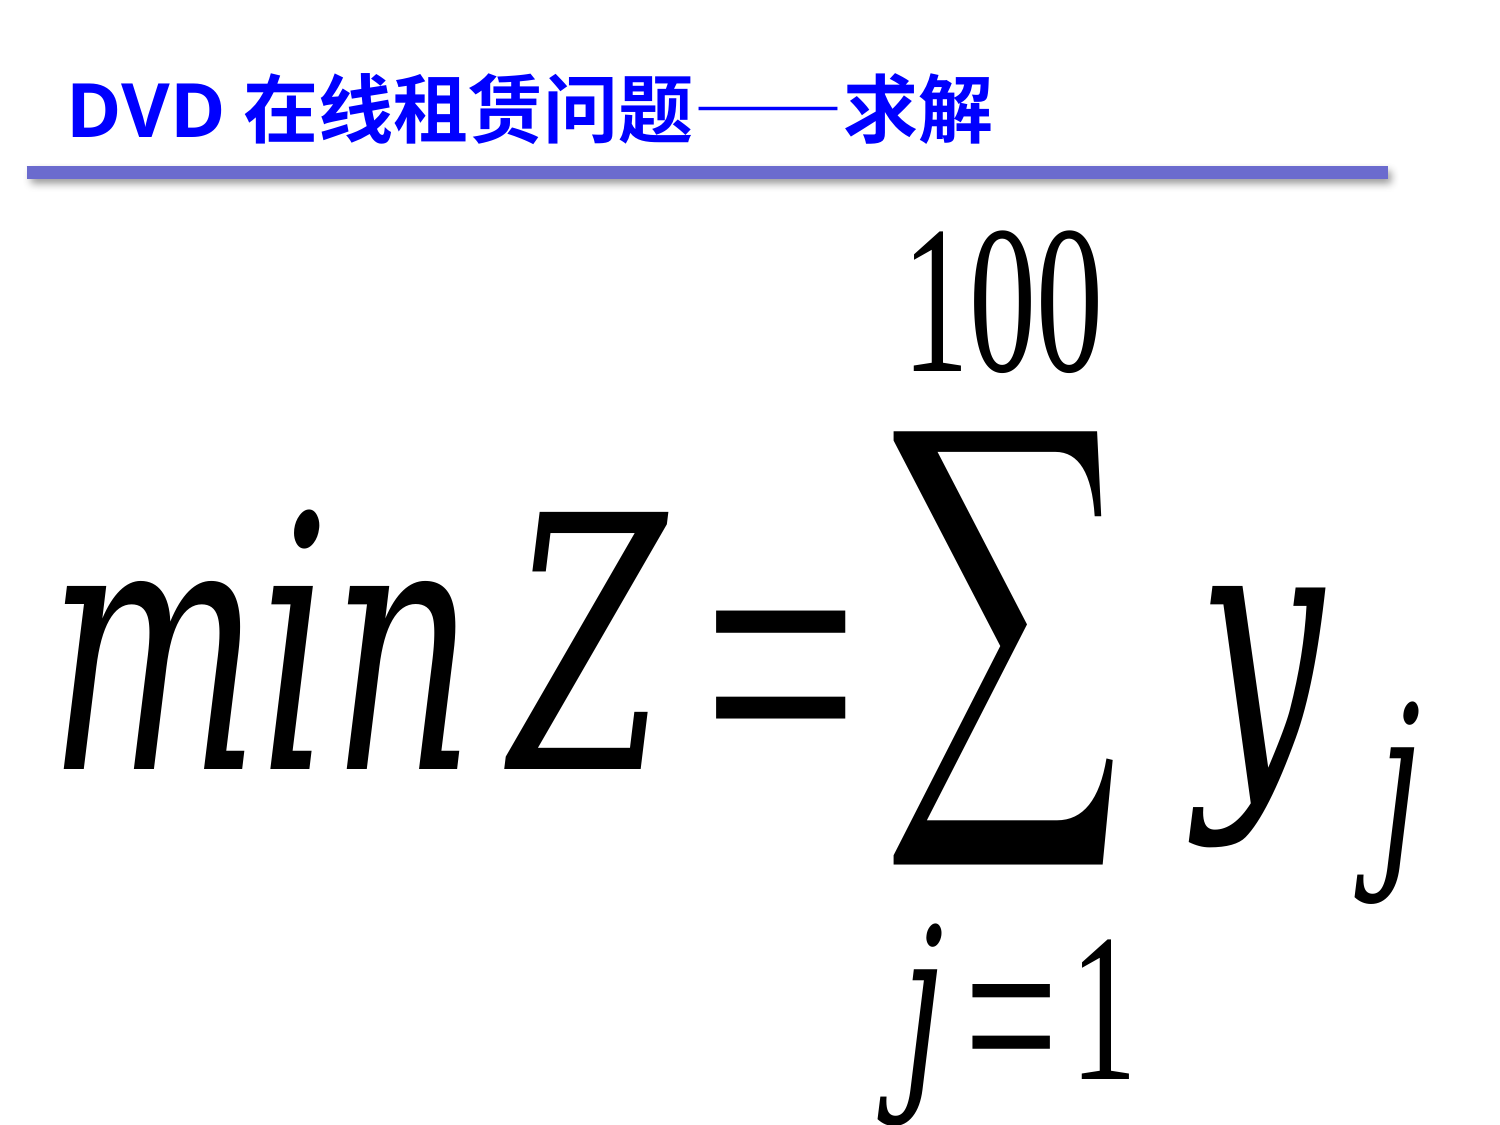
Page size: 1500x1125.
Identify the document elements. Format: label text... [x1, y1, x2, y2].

text_box DVD在线租赁问题——求解 [52, 54, 1009, 160]
